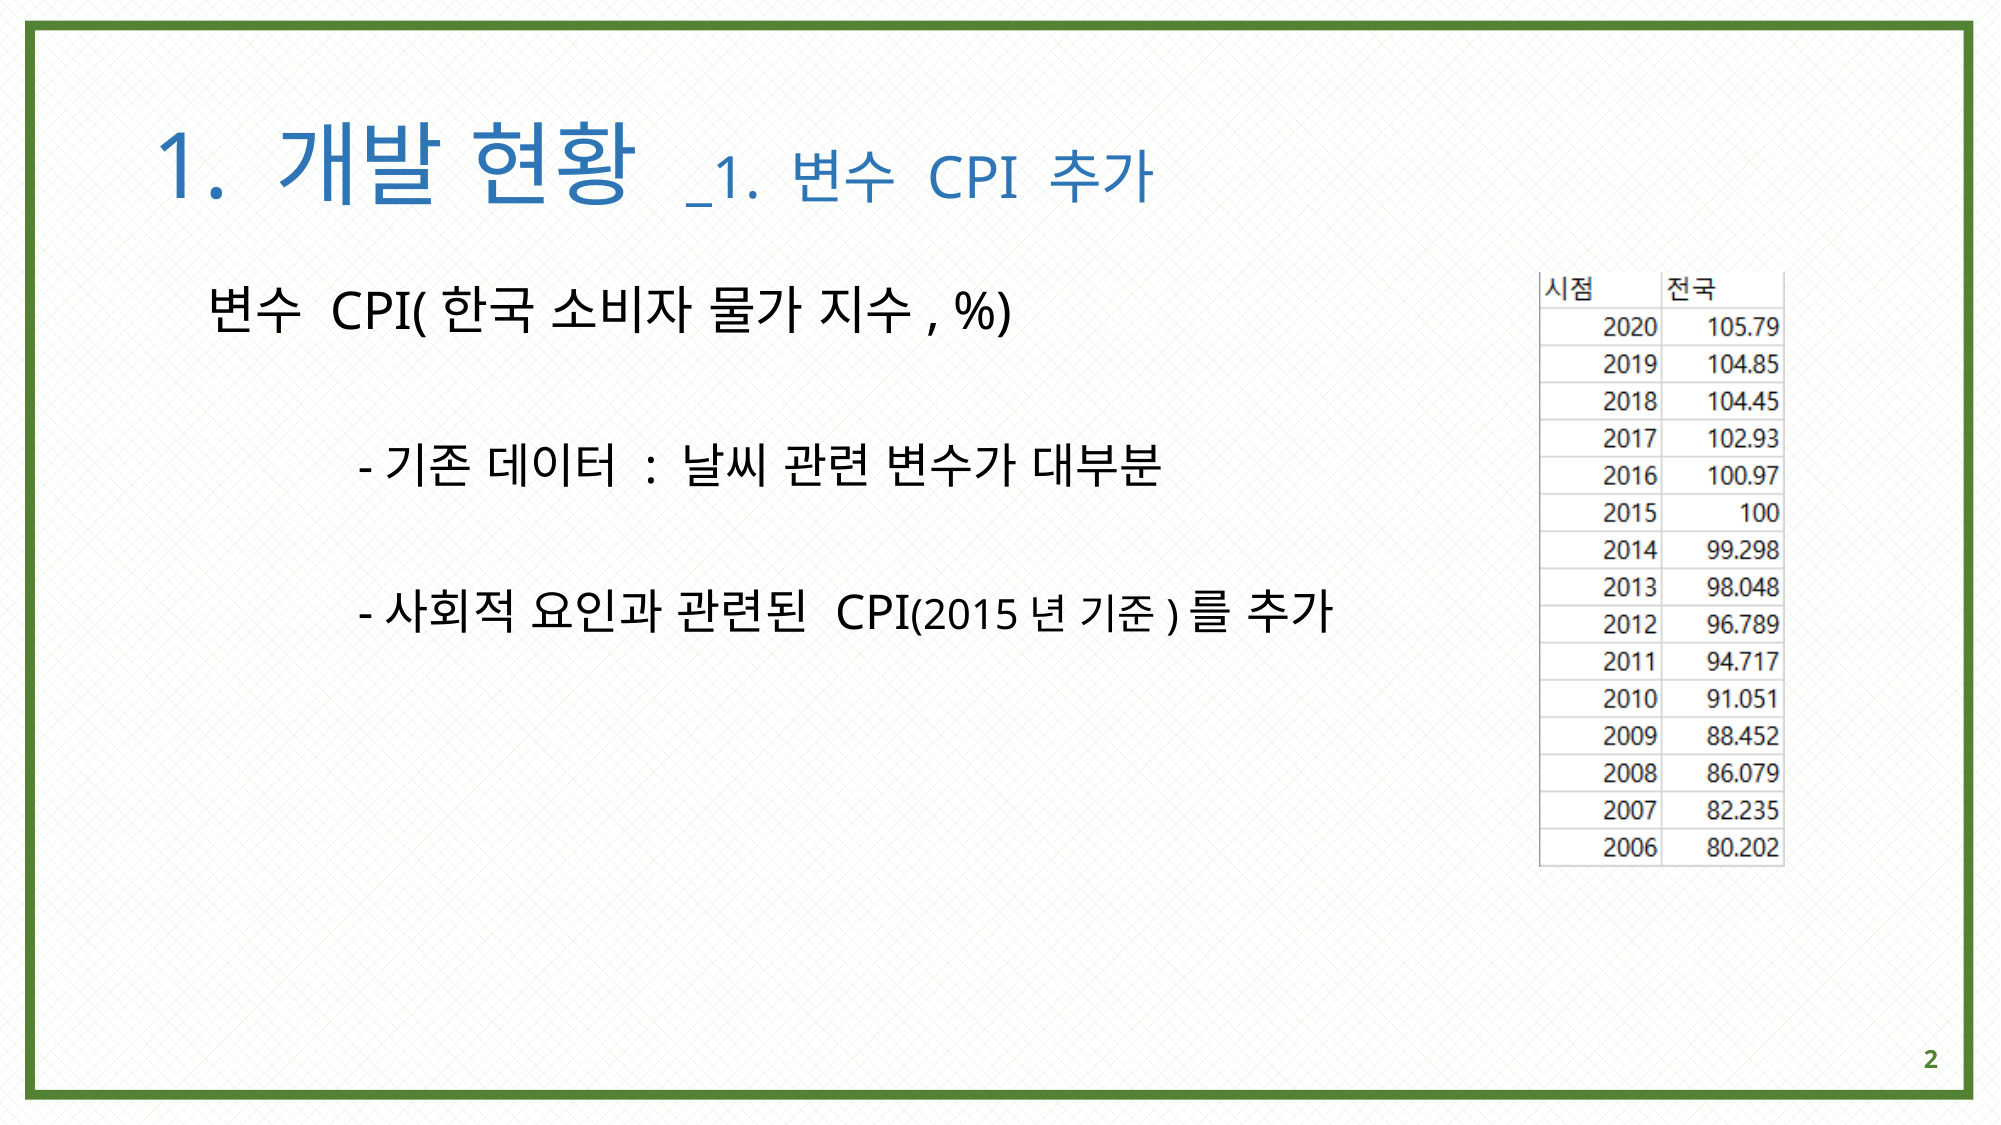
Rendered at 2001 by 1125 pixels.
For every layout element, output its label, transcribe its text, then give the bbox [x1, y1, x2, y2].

text_box [24, 20, 1974, 1101]
text_box 변수 CPI(한국 소비자 물가 지수, %) -기존 데이터 : 날씨 관련 변수가 대부분 -사회적 요인과 관련된 CPI(2015년 기준)를 추가 [192, 277, 1918, 992]
title 1. 개발 현황 _1. 변수 CPI 추가 [137, 59, 1863, 278]
picture [1539, 272, 1785, 867]
text_box 2 [1503, 1030, 1954, 1091]
